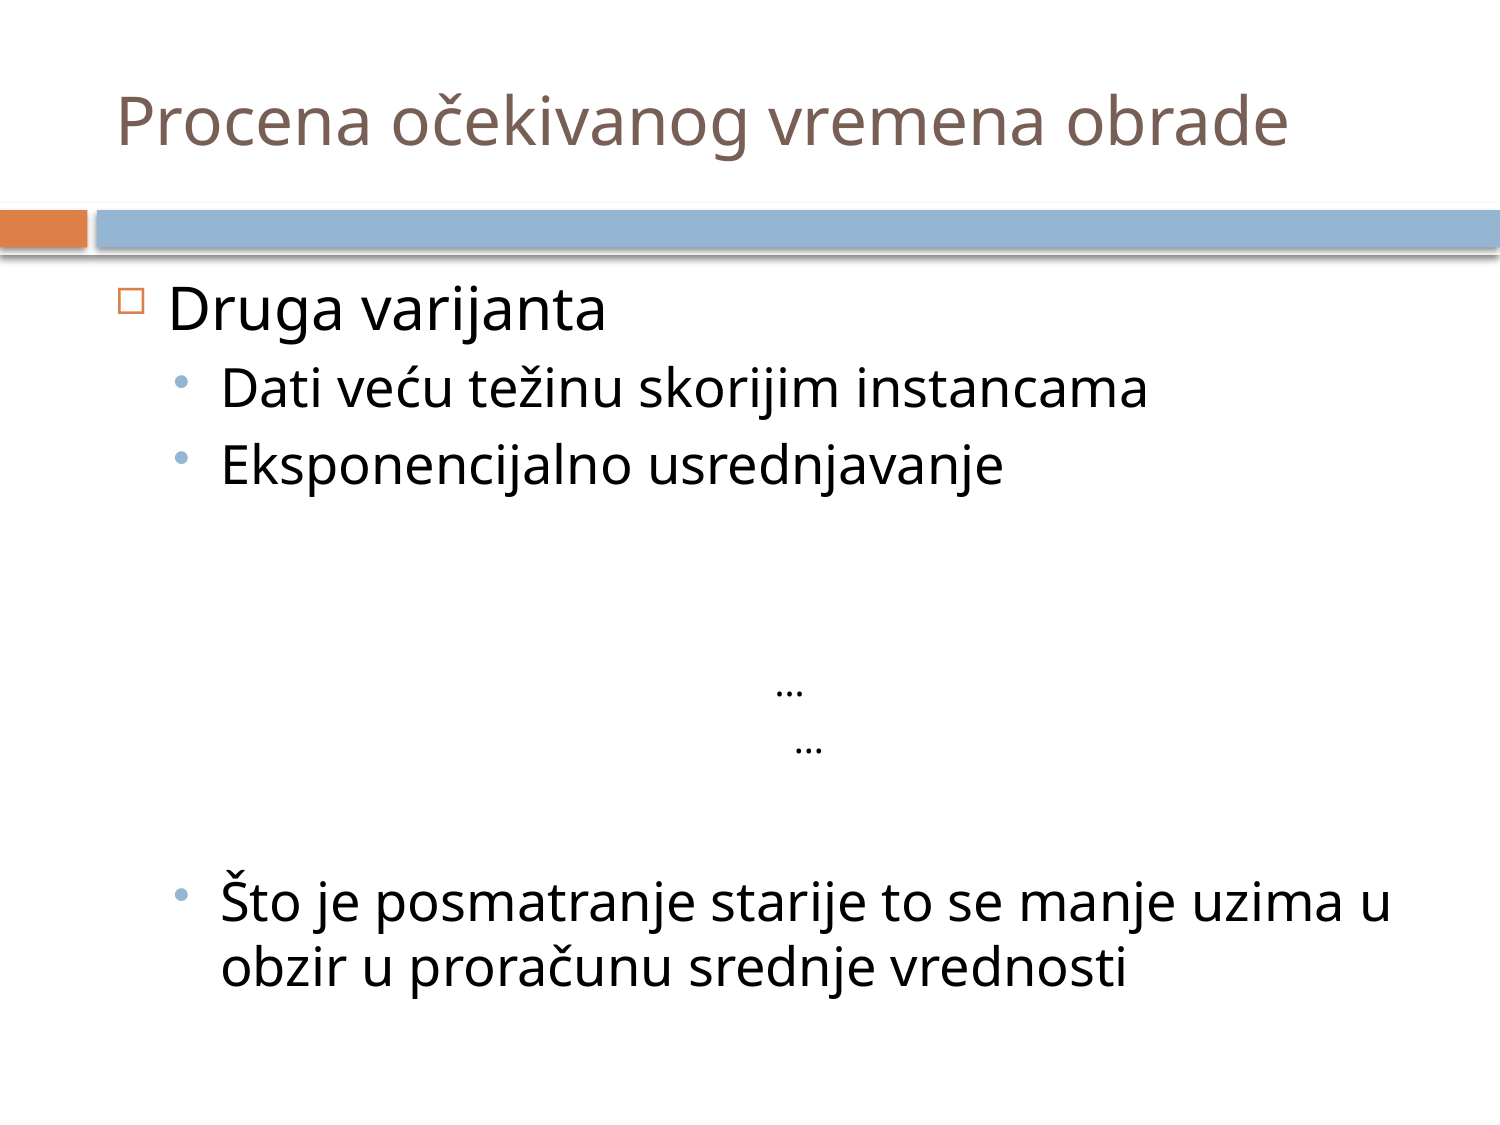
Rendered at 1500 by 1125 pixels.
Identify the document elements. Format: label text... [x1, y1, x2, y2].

title Procena očekivanog vremena obrade [100, 37, 1438, 200]
